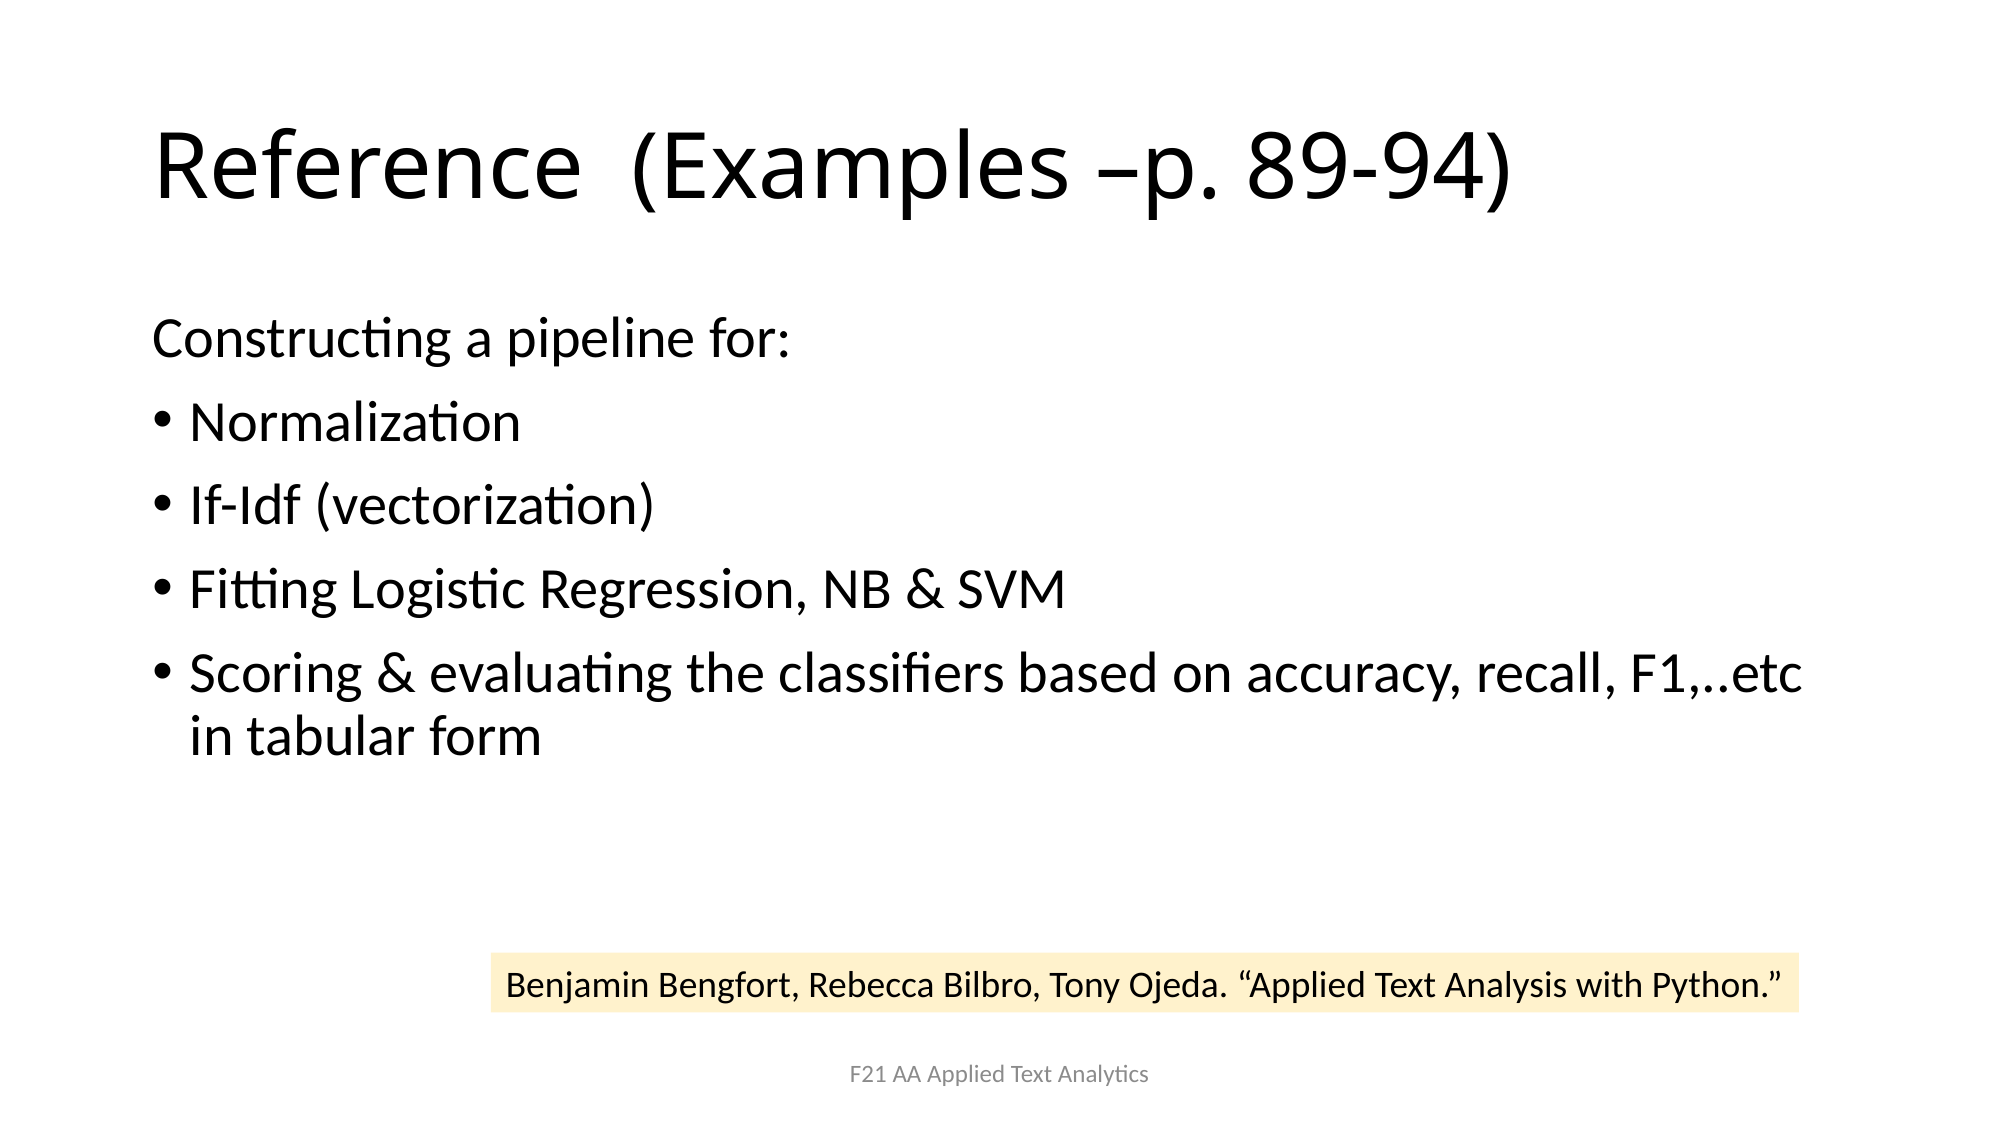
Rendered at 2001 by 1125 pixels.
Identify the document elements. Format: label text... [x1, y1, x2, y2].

footer F21 AA Applied Text Analytics [662, 1042, 1338, 1103]
text_box Benjamin Bengfort, Rebecca Bilbro, Tony Ojeda. “Applied Text Analysis with Python.” [490, 952, 1799, 1013]
title Reference (Examples –p. 89-94) [137, 59, 1863, 278]
list Constructing a pipeline for: Normalization If-Idf (vectorization) Fitting Logistic Regression, NB & SVM Scoring & evaluating the classifiers based on accuracy, recall, F1,..etc in tabular form [137, 299, 1863, 1014]
